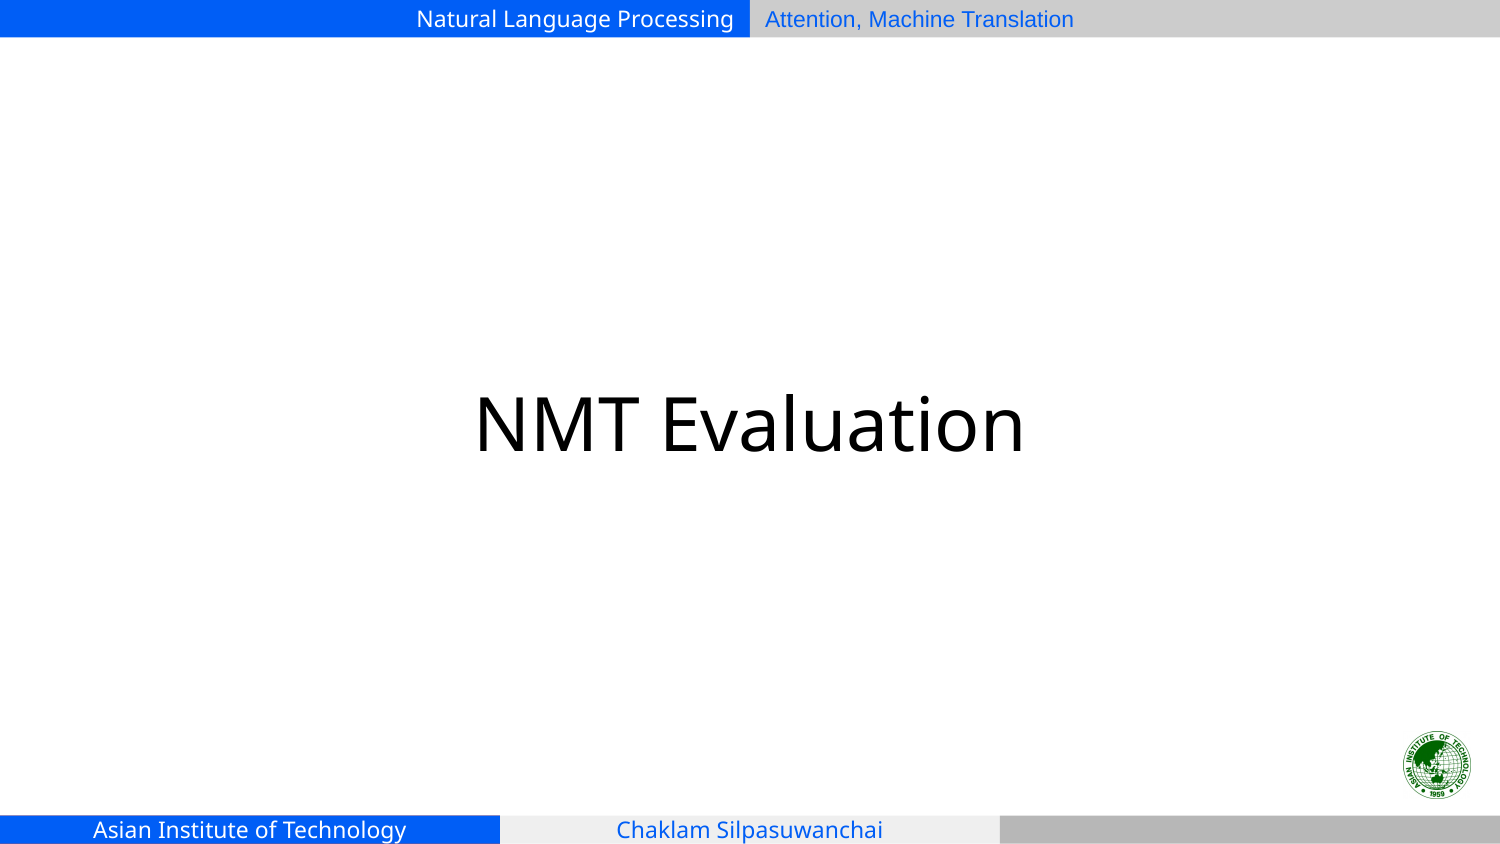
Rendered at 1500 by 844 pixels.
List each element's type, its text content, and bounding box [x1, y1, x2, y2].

title NMT Evaluation [51, 352, 1449, 491]
picture [1403, 731, 1471, 799]
